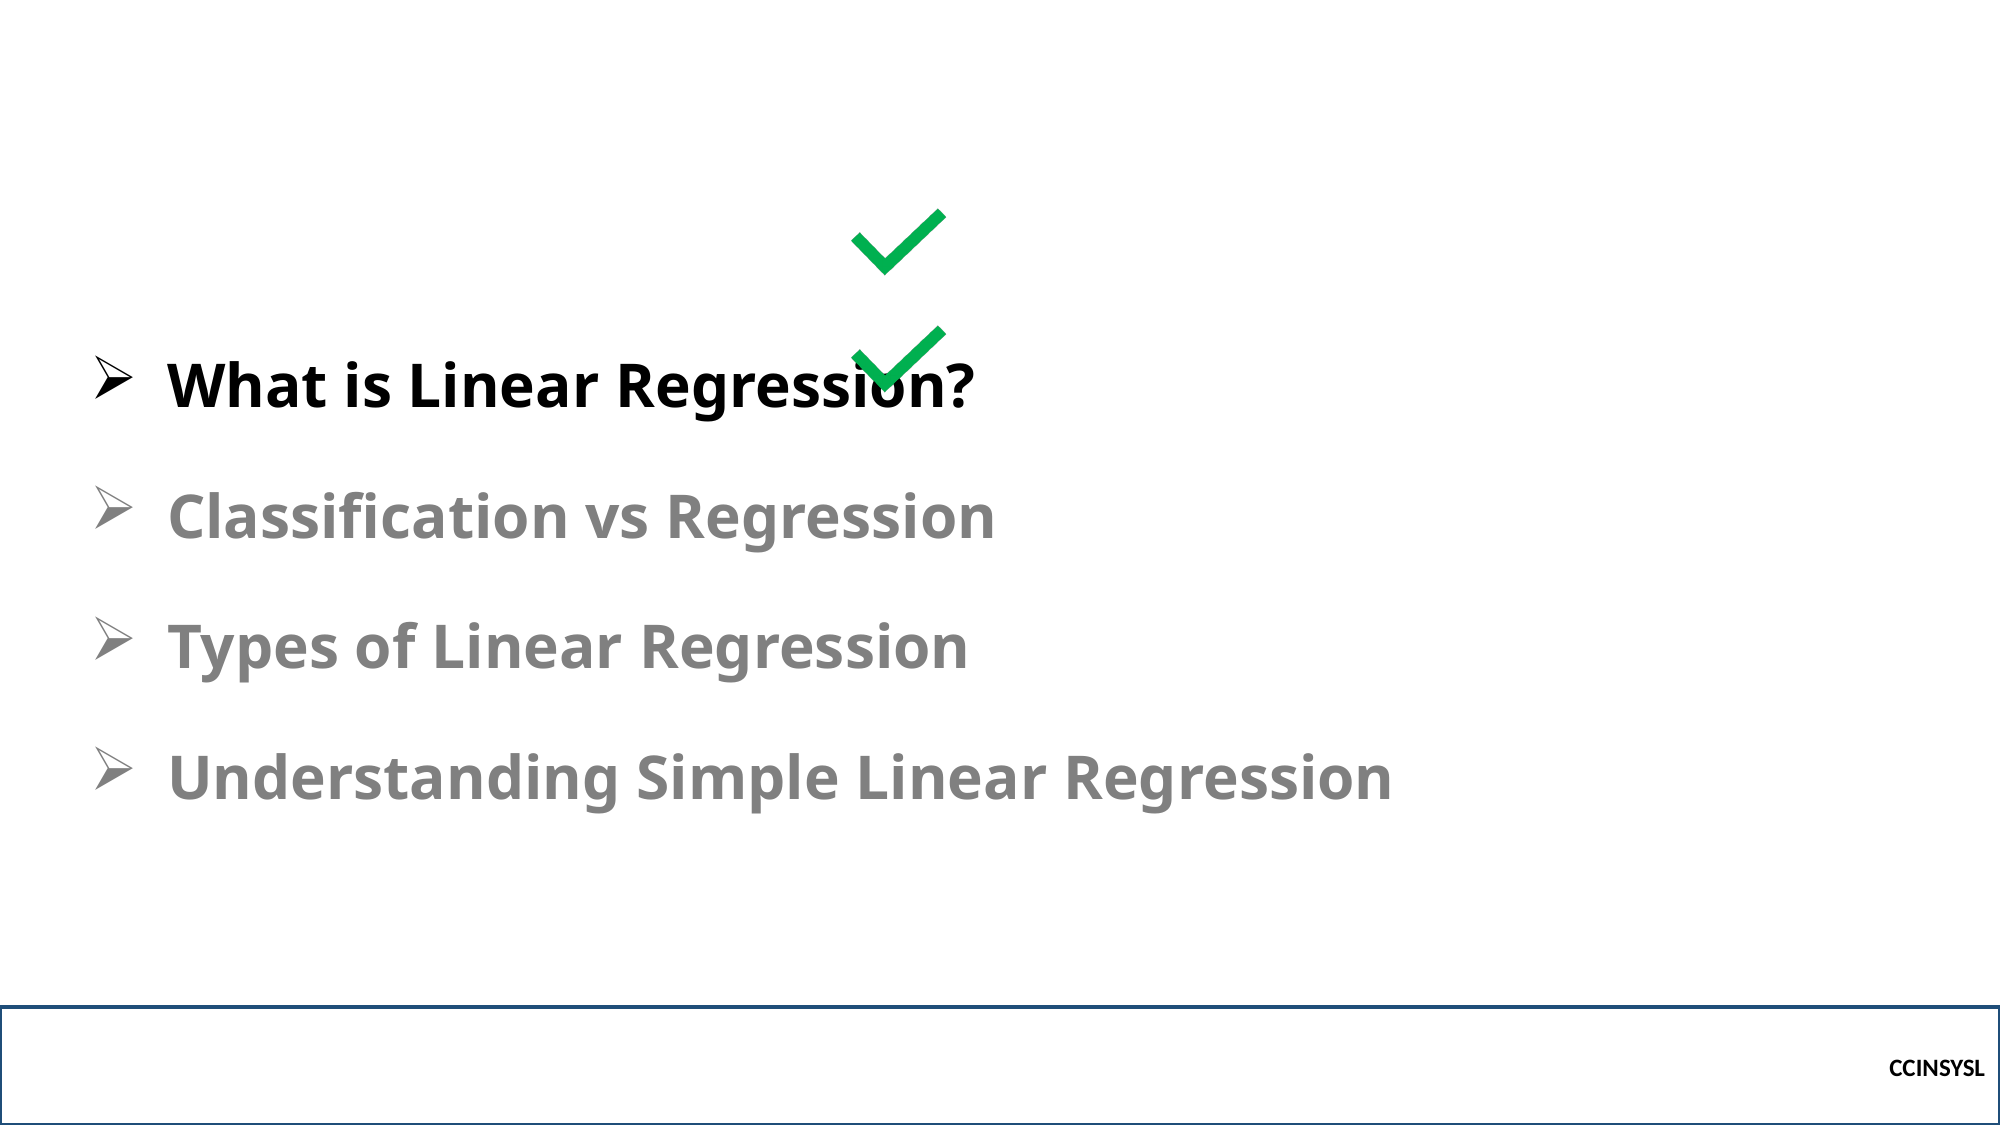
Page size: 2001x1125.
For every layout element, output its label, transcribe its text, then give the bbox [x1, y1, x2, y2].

text_box What is Linear Regression? Classification vs Regression Types of Linear Regression Understanding Simple Linear Regression [75, 210, 1925, 915]
picture [849, 192, 948, 291]
picture [849, 309, 948, 408]
footer CCINSYSL [0, 1007, 2000, 1125]
